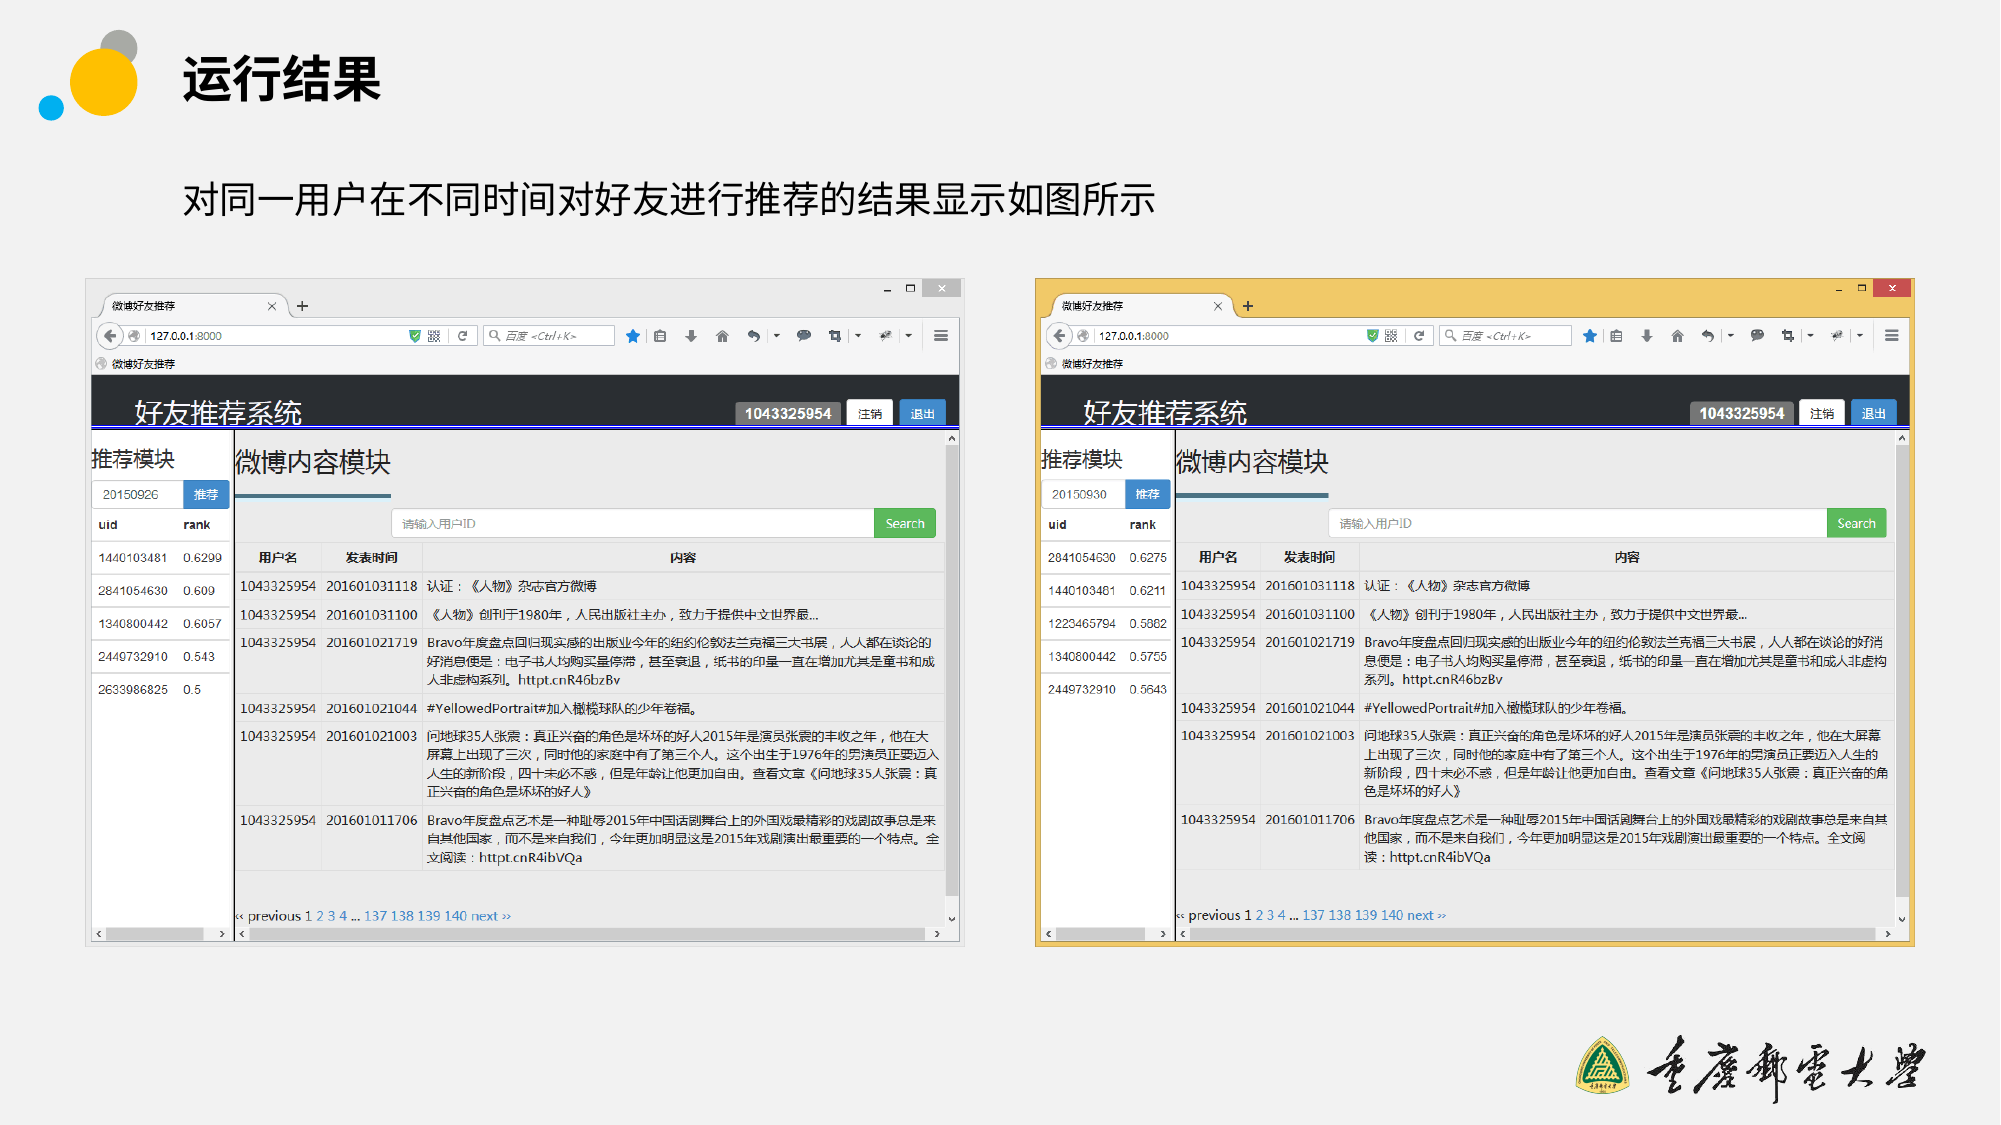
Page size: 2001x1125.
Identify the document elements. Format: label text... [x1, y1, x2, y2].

title 运行结果 [167, 41, 775, 121]
picture [1637, 1030, 1938, 1107]
text_box 对同一用户在不同时间对好友进行推荐的结果显示如图所示 [167, 169, 1213, 229]
picture [1035, 278, 1915, 947]
picture [85, 278, 965, 947]
